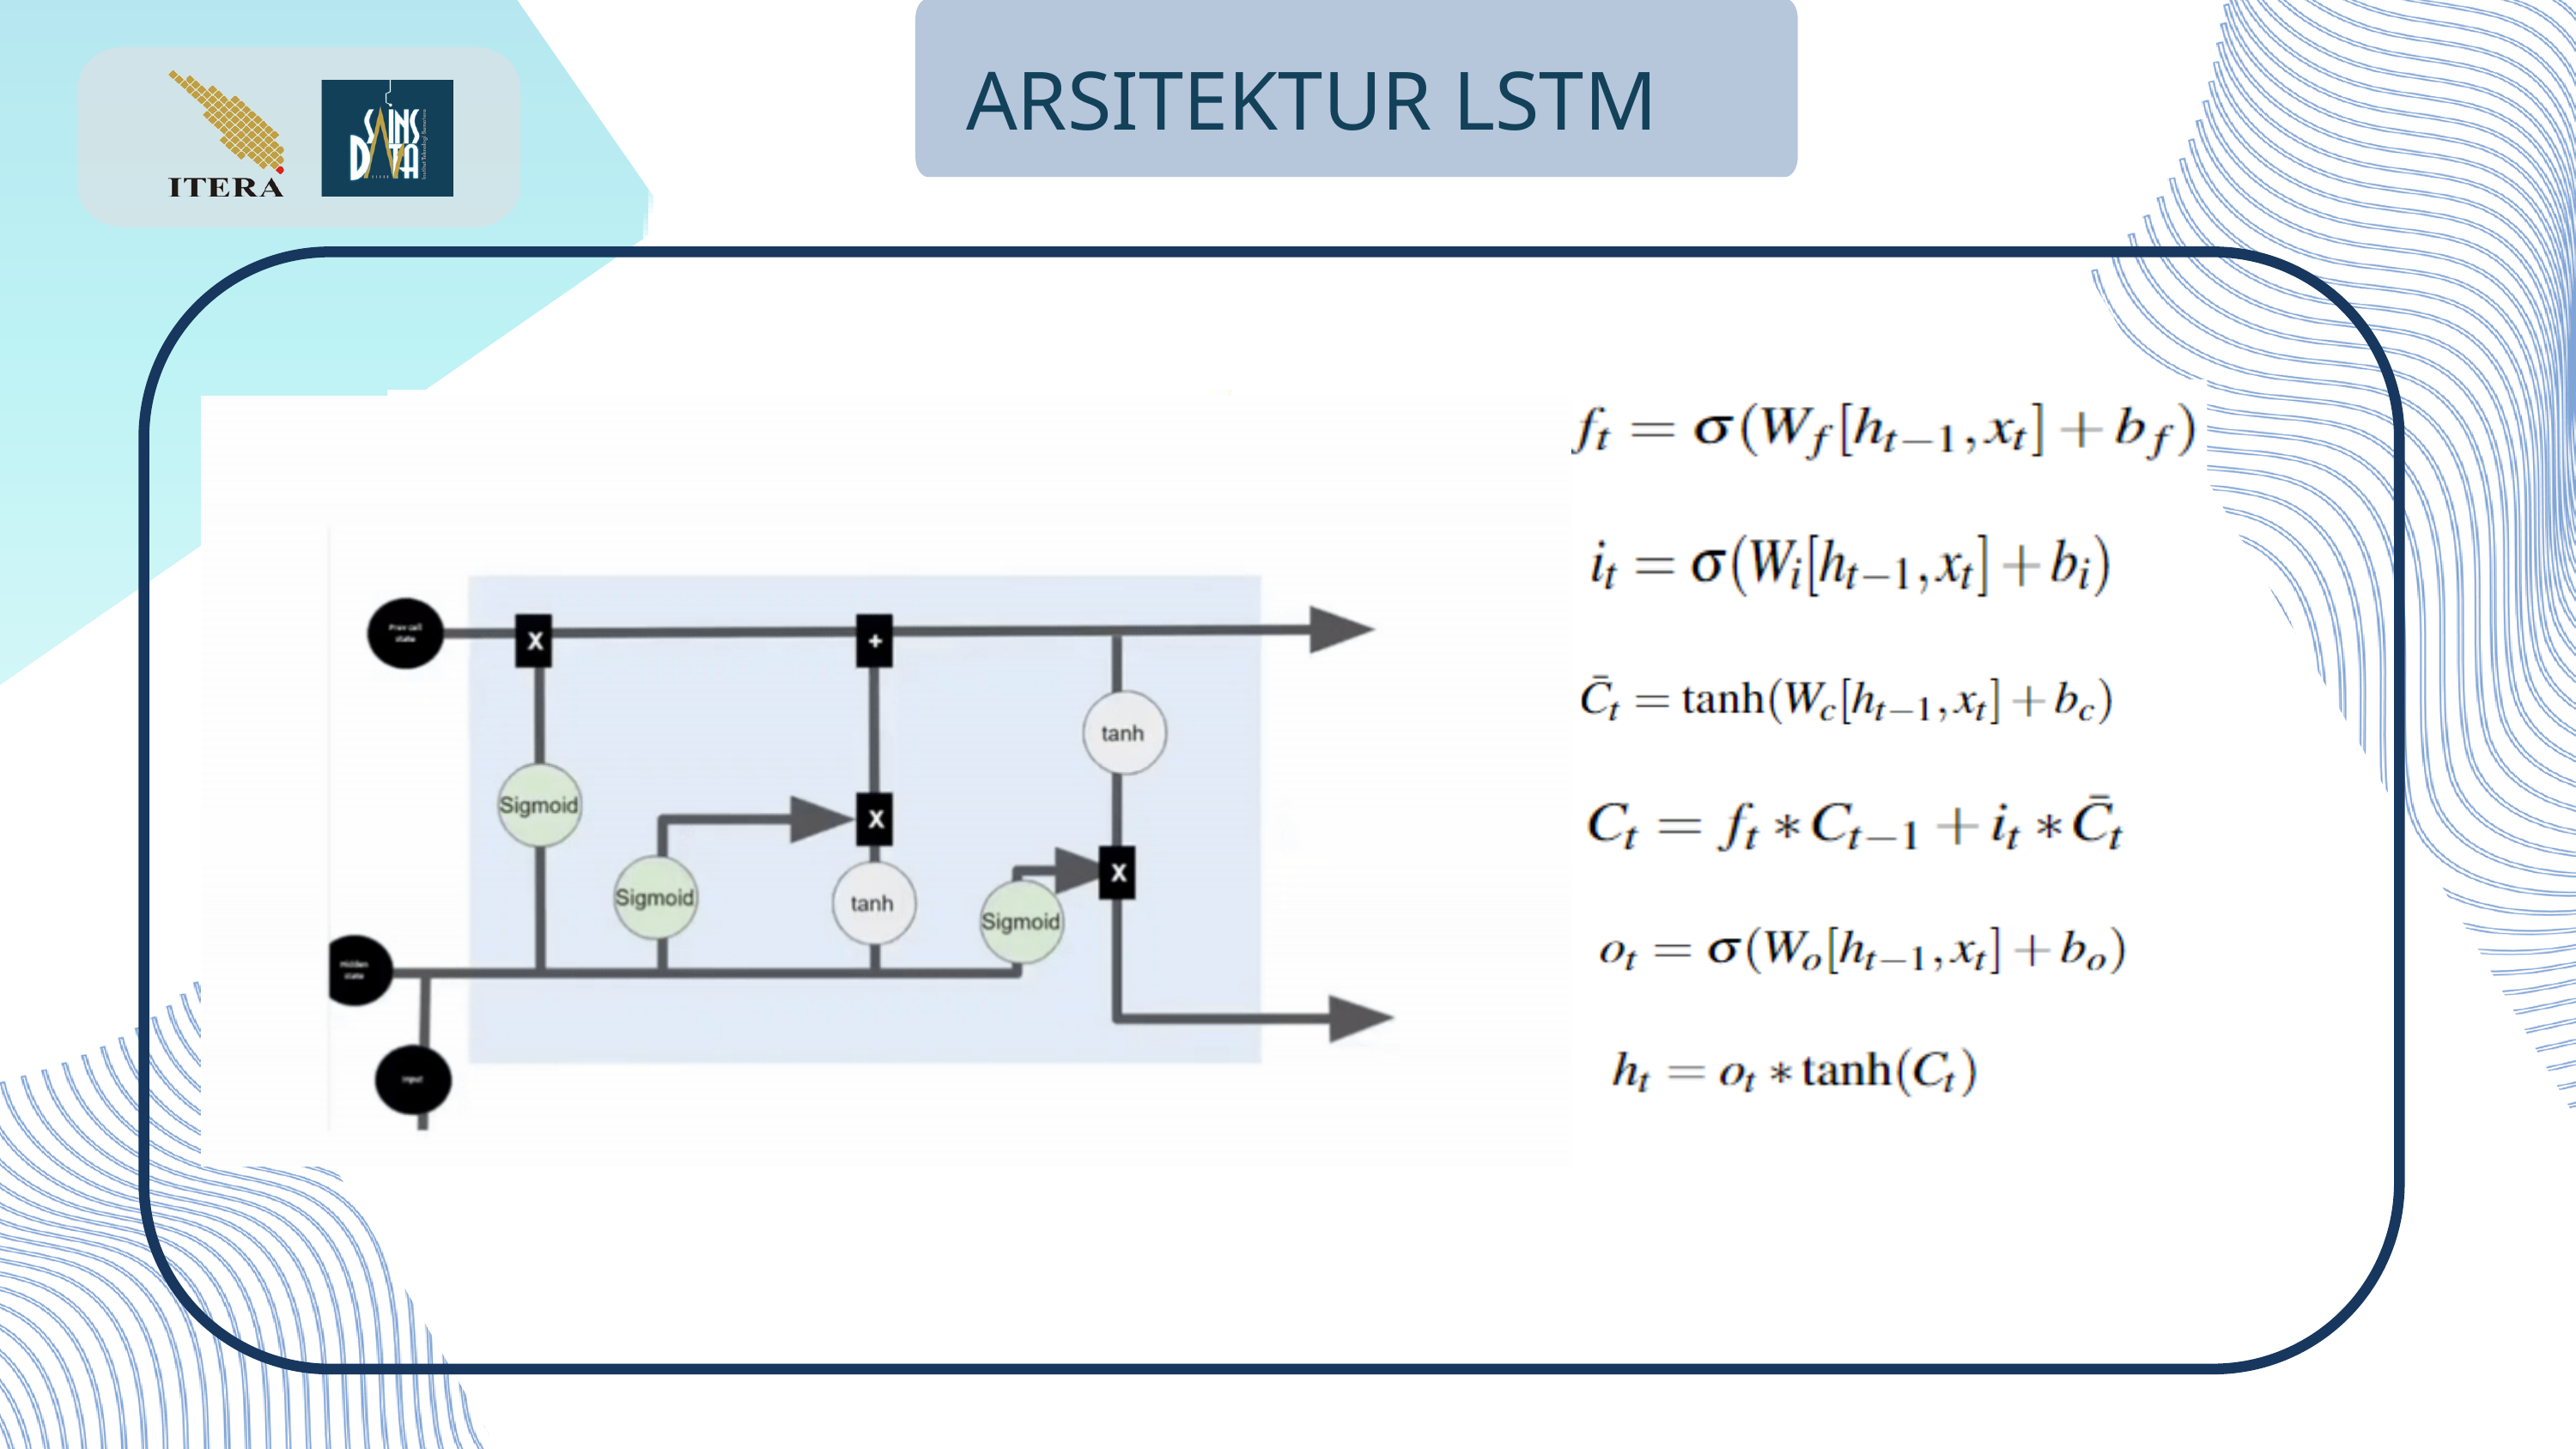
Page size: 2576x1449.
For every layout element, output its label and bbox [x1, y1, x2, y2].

text_box [1550, 379, 2208, 475]
text_box [1929, 0, 2576, 1119]
text_box [914, 0, 1798, 178]
text_box [1574, 505, 2154, 613]
text_box [0, 767, 498, 1449]
text_box [1581, 1027, 2005, 1121]
picture [201, 390, 1571, 1167]
text_box [0, 0, 671, 685]
text_box [142, 250, 2402, 1371]
text_box [1574, 779, 2160, 881]
text_box [1581, 646, 2177, 782]
text_box [1574, 881, 2168, 1016]
text_box [77, 46, 521, 228]
